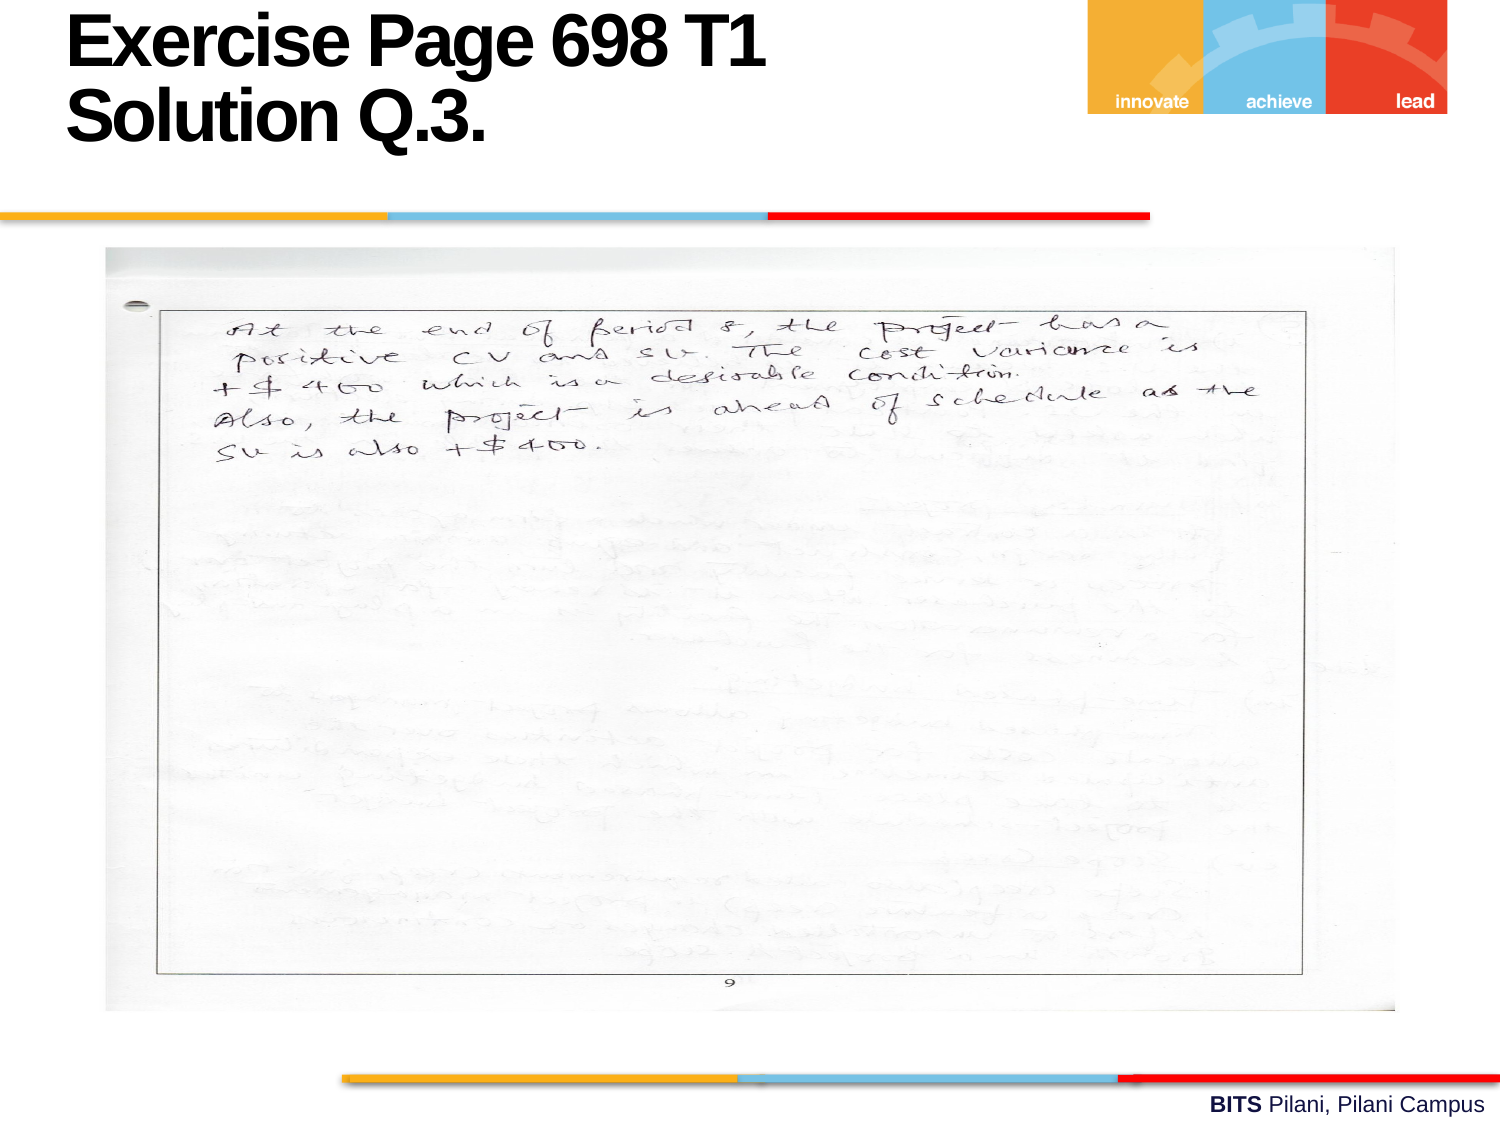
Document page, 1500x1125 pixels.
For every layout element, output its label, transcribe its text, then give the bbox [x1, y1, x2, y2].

picture [1087, 0, 1448, 114]
list Exercise Page 698 T1 Solution Q.3. [50, 24, 1088, 213]
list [99, 244, 1401, 1013]
